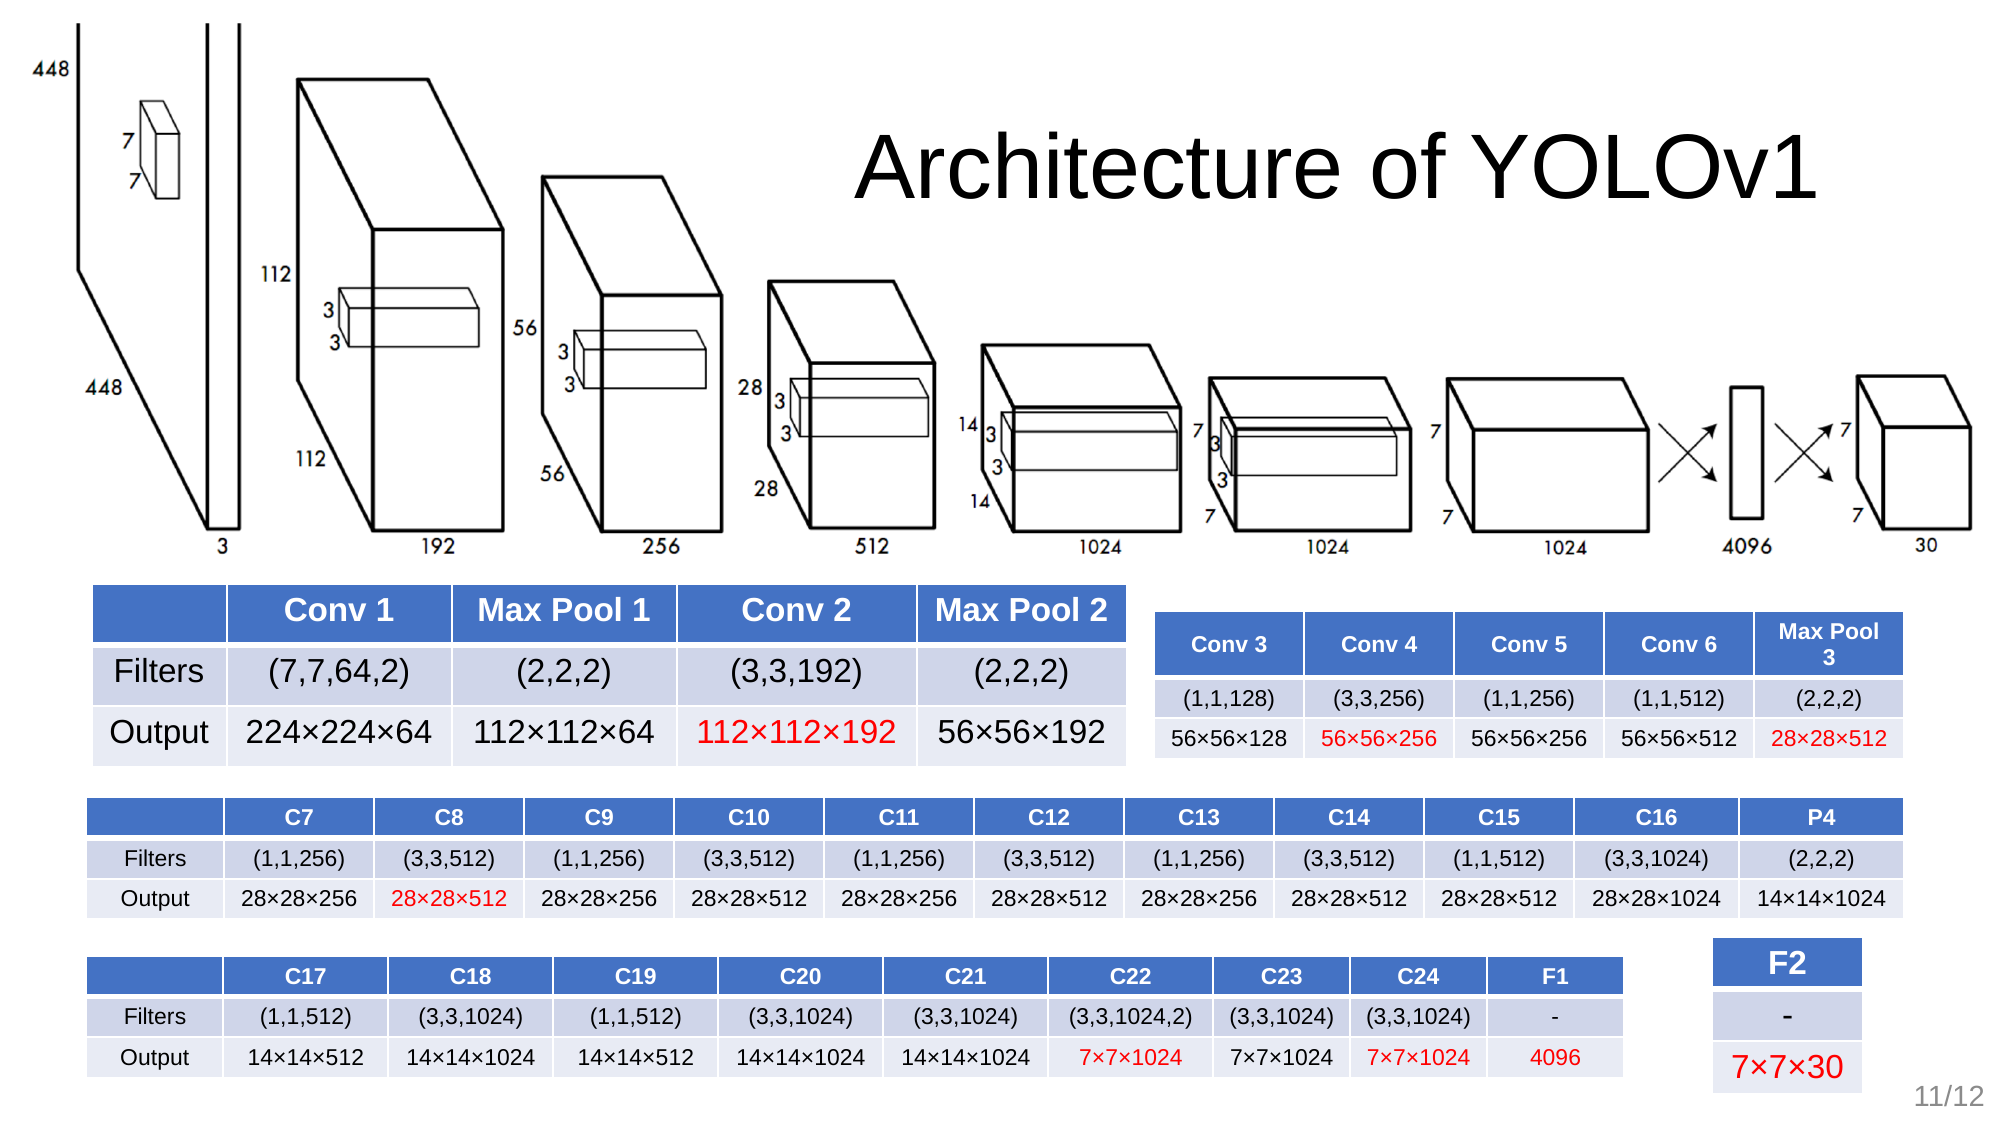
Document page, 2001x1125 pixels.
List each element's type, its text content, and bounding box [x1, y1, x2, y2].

table_header C24 [1351, 957, 1486, 994]
table_header C22 [1049, 957, 1212, 994]
table_header C11 [825, 798, 973, 835]
table_cell (3,3,1024) [1214, 999, 1349, 1036]
table_header C21 [884, 957, 1047, 994]
table_cell (3,3,1024) [884, 999, 1047, 1036]
table_cell 14×14×1024 [719, 1038, 882, 1077]
table_header [87, 957, 222, 994]
table_cell (1,1,512) [554, 999, 717, 1036]
table_cell (3,3,512) [675, 841, 823, 878]
table_header Conv 4 [1305, 612, 1453, 675]
table_header Max Pool 2 [918, 585, 1126, 642]
table_header Max Pool 1 [453, 585, 676, 642]
table_cell Filters [93, 648, 226, 705]
table_cell (1,1,256) [525, 841, 673, 878]
table_cell (1,1,256) [1125, 841, 1273, 878]
table_header C9 [525, 798, 673, 835]
table_cell 28×28×512 [1425, 880, 1573, 918]
table_cell 28×28×512 [1755, 719, 1903, 758]
table_cell 28×28×1024 [1575, 880, 1738, 918]
table_cell 28×28×512 [375, 880, 523, 918]
table_header Conv 6 [1605, 612, 1753, 675]
table_cell 56×56×128 [1155, 719, 1303, 758]
table_header C14 [1275, 798, 1423, 835]
table_cell 7×7×1024 [1214, 1038, 1349, 1077]
picture [21, 14, 1979, 563]
table_cell - [1488, 999, 1623, 1036]
table_cell 14×14×512 [554, 1038, 717, 1077]
table_cell (1,1,256) [1455, 680, 1603, 717]
table_header C23 [1214, 957, 1349, 994]
table_header Conv 3 [1155, 612, 1303, 675]
table_cell 7×7×30 [1713, 1042, 1862, 1065]
table_cell (3,3,256) [1305, 680, 1453, 717]
table_cell 28×28×256 [225, 880, 373, 918]
table_cell 28×28×512 [975, 880, 1123, 918]
table_cell 14×14×1024 [884, 1038, 1047, 1077]
table_header C13 [1125, 798, 1273, 835]
table_cell (1,1,512) [224, 999, 387, 1036]
table_header Conv 5 [1455, 612, 1603, 675]
table_header F1 [1488, 957, 1623, 994]
slide_number 11/12 [1550, 1065, 2000, 1125]
table_cell 56×56×192 [918, 707, 1126, 766]
table_cell Filters [87, 841, 223, 878]
table_cell (2,2,2) [918, 648, 1126, 705]
table_cell (3,3,512) [1275, 841, 1423, 878]
table_cell 112×112×192 [678, 707, 916, 766]
table_cell 28×28×512 [675, 880, 823, 918]
table_cell 14×14×1024 [1740, 880, 1903, 918]
table_header P4 [1740, 798, 1903, 835]
table_cell 4096 [1488, 1038, 1623, 1077]
table_header Conv 2 [678, 585, 916, 642]
table_cell Output [93, 707, 226, 766]
table_cell (7,7,64,2) [228, 648, 451, 705]
table_header [93, 585, 226, 642]
table_cell 7×7×1024 [1049, 1038, 1212, 1077]
table_cell (3,3,1024) [389, 999, 552, 1036]
table_cell (3,3,1024) [1351, 999, 1486, 1036]
table_cell Output [87, 1038, 222, 1077]
table_header C20 [719, 957, 882, 994]
table_cell (3,3,1024,2) [1049, 999, 1212, 1036]
table_cell 224×224×64 [228, 707, 451, 766]
table_header C15 [1425, 798, 1573, 835]
table_cell (3,3,1024) [1575, 841, 1738, 878]
table_header C16 [1575, 798, 1738, 835]
table_cell (1,1,256) [225, 841, 373, 878]
table_cell 14×14×512 [224, 1038, 387, 1077]
table_header C8 [375, 798, 523, 835]
table_header C10 [675, 798, 823, 835]
table_cell 28×28×256 [525, 880, 673, 918]
table_header Max Pool 3 [1755, 612, 1903, 675]
table_header Conv 1 [228, 585, 451, 642]
table_cell (2,2,2) [453, 648, 676, 705]
table_header F2 [1713, 938, 1862, 986]
table_cell - [1713, 992, 1862, 1040]
table_cell (1,1,256) [825, 841, 973, 878]
table_cell Filters [87, 999, 222, 1036]
table_header C17 [224, 957, 387, 994]
table_cell 7×7×1024 [1351, 1038, 1486, 1077]
table_cell 56×56×256 [1455, 719, 1603, 758]
table_cell (1,1,512) [1605, 680, 1753, 717]
table_cell (2,2,2) [1740, 841, 1903, 878]
table_cell 56×56×512 [1605, 719, 1753, 758]
table_cell (3,3,1024) [719, 999, 882, 1036]
table_header C12 [975, 798, 1123, 835]
table_cell 28×28×512 [1275, 880, 1423, 918]
table_header C7 [225, 798, 373, 835]
table_cell (3,3,192) [678, 648, 916, 705]
table_cell (1,1,512) [1425, 841, 1573, 878]
table_header [87, 798, 223, 835]
table_cell 112×112×64 [453, 707, 676, 766]
table_header C19 [554, 957, 717, 994]
table_cell Output [87, 880, 223, 918]
table_cell (2,2,2) [1755, 680, 1903, 717]
table_cell 56×56×256 [1305, 719, 1453, 758]
table_cell 28×28×256 [825, 880, 973, 918]
table_cell (3,3,512) [975, 841, 1123, 878]
table_cell 14×14×1024 [389, 1038, 552, 1077]
table_cell (1,1,128) [1155, 680, 1303, 717]
table_header C18 [389, 957, 552, 994]
table_cell 28×28×256 [1125, 880, 1273, 918]
table_cell (3,3,512) [375, 841, 523, 878]
